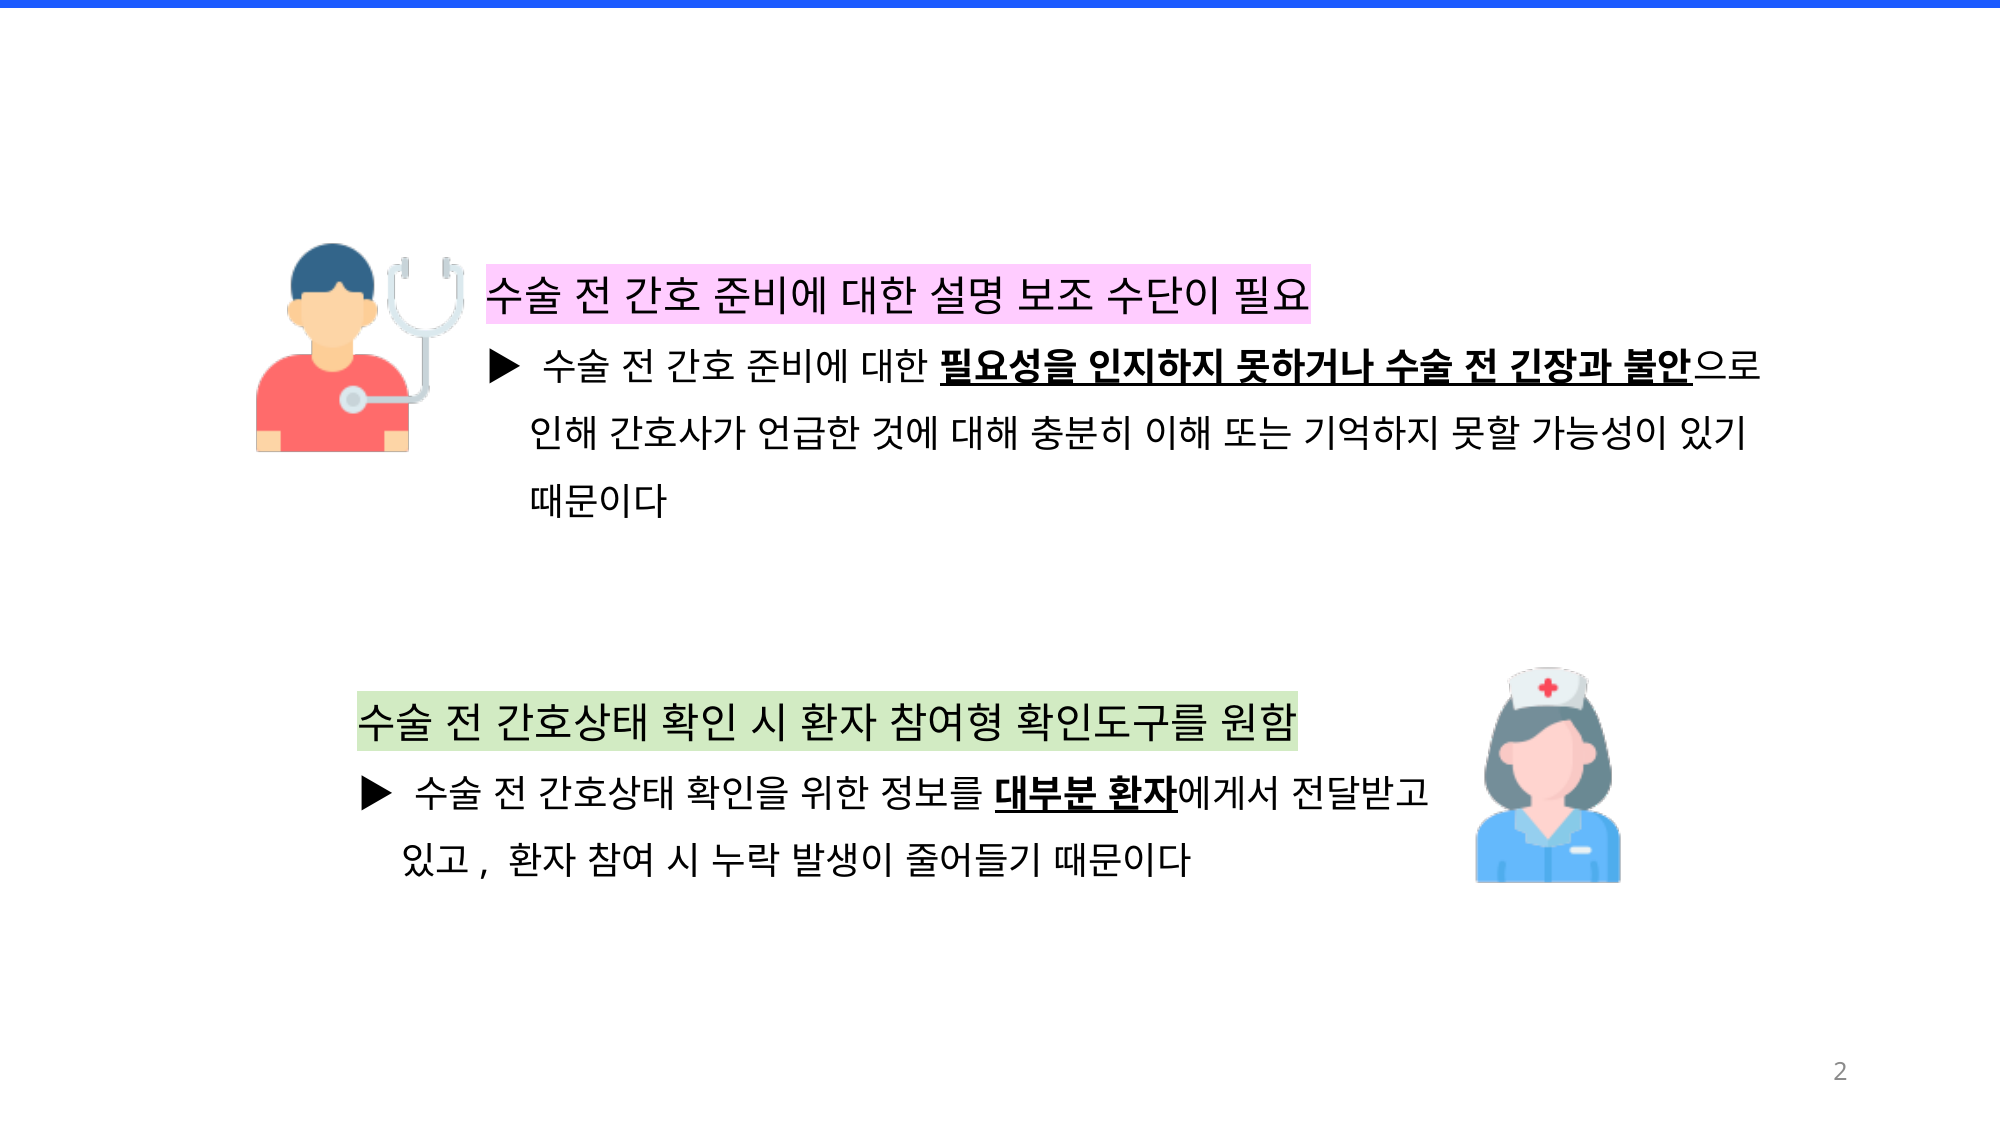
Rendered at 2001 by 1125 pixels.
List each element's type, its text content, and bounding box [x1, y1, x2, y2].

picture [250, 237, 471, 459]
slide_number 2 [1412, 1042, 1863, 1103]
text_box [0, 0, 2000, 8]
picture [1436, 663, 1661, 888]
text_box 수술 전 간호상태 확인 시 환자 참여형 확인도구를 원함 ▶ 수술 전 간호상태 확인을 위한 정보를 대부분 환자에게서 전달받고 있고, 환자 참여 시 누락 발생이 줄어들기 때문이다 [342, 664, 1469, 890]
text_box 수술 전 간호 준비에 대한 설명 보조 수단이 필요 ▶ 수술 전 간호 준비에 대한 필요성을 인지하지 못하거나 수술 전 긴장과 불안으로 인해 간호사가 언급한 것에 대해 충분히 이해 또는 기억하지 못할 가능성이 있기 때문이다 [470, 237, 1782, 530]
